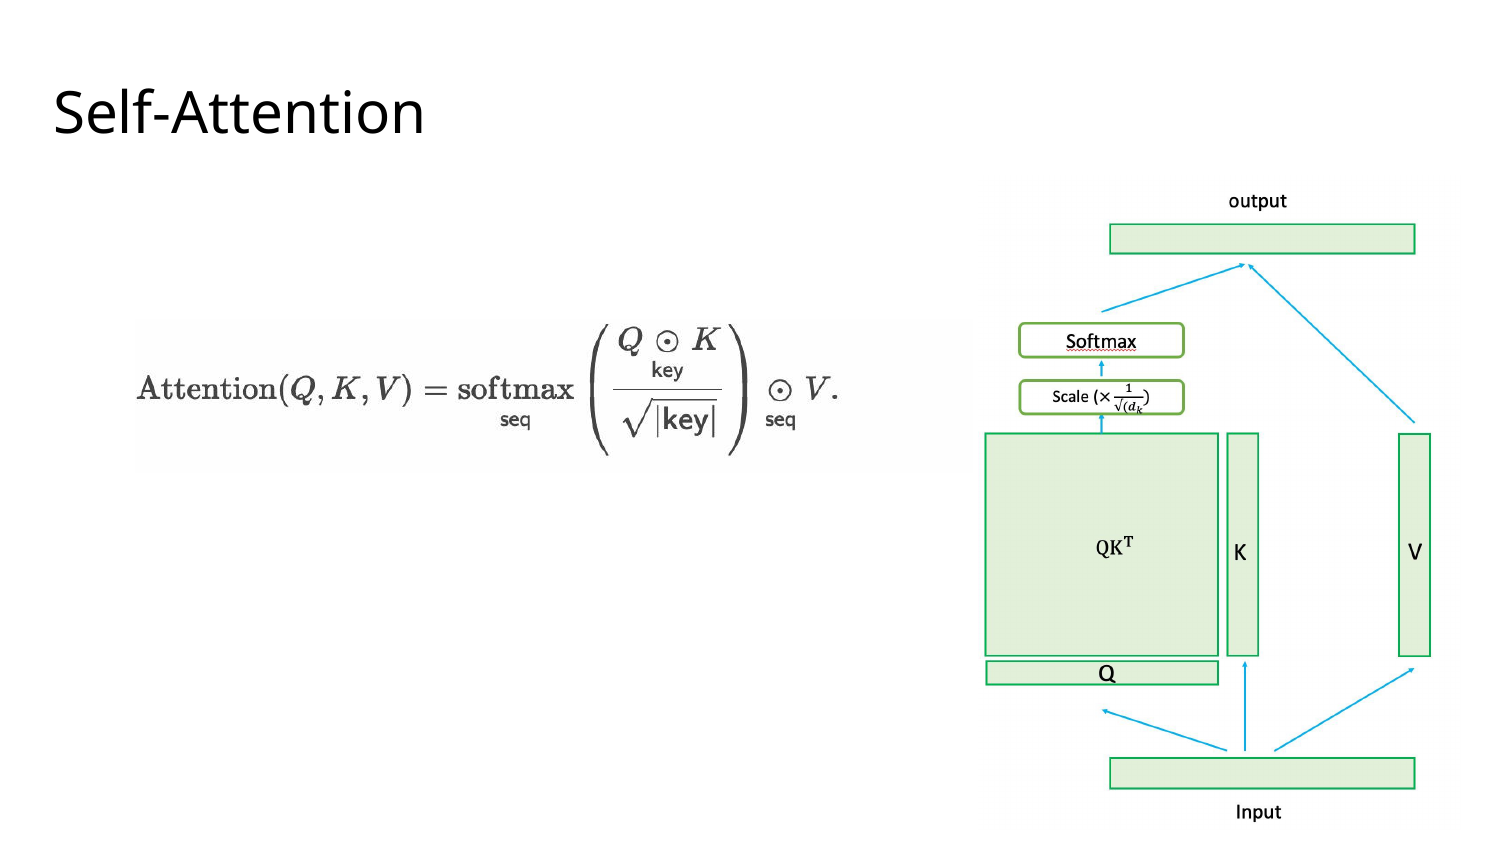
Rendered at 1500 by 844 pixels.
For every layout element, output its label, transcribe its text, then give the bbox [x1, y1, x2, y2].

title Self-Attention [51, 72, 1449, 216]
picture [134, 319, 973, 474]
picture [978, 174, 1461, 830]
